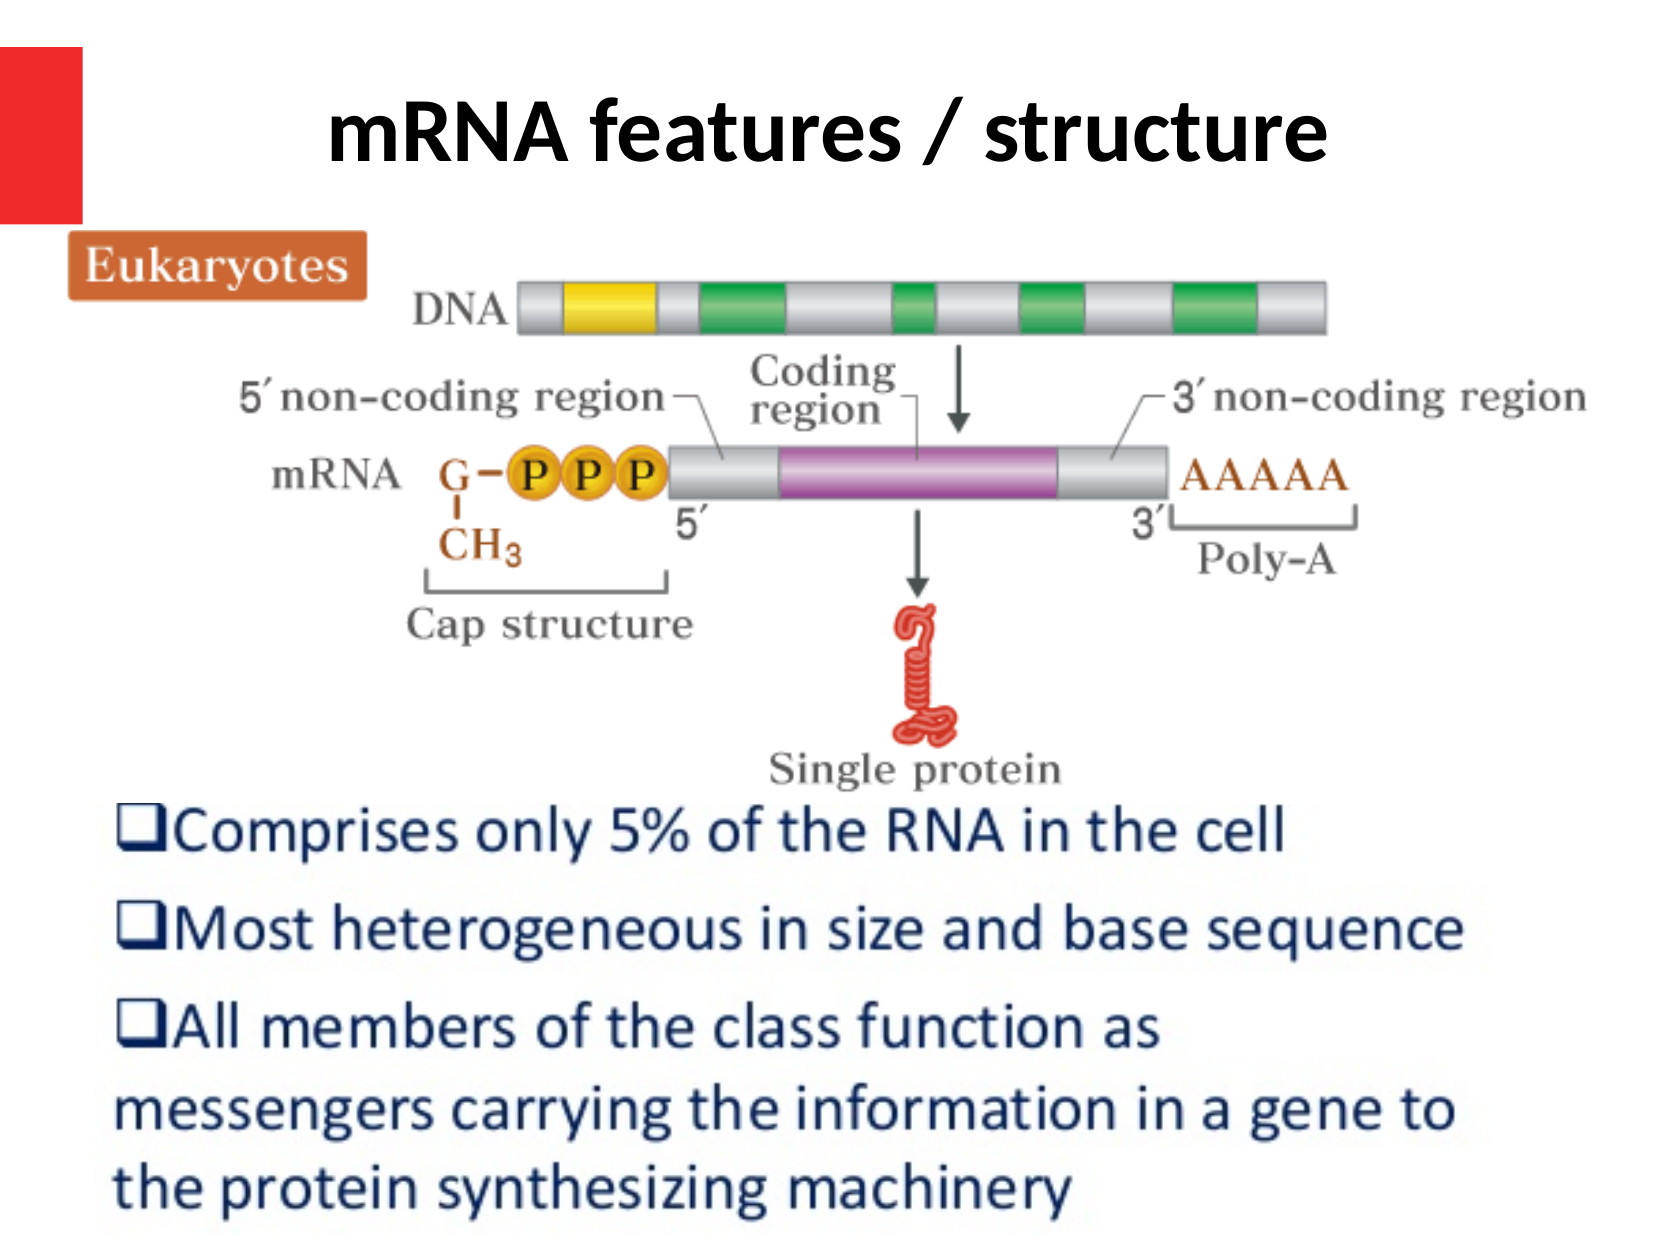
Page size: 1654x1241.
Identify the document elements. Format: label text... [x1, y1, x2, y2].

text_box mRNA features / structure [84, 21, 1573, 228]
picture [53, 229, 1595, 1237]
